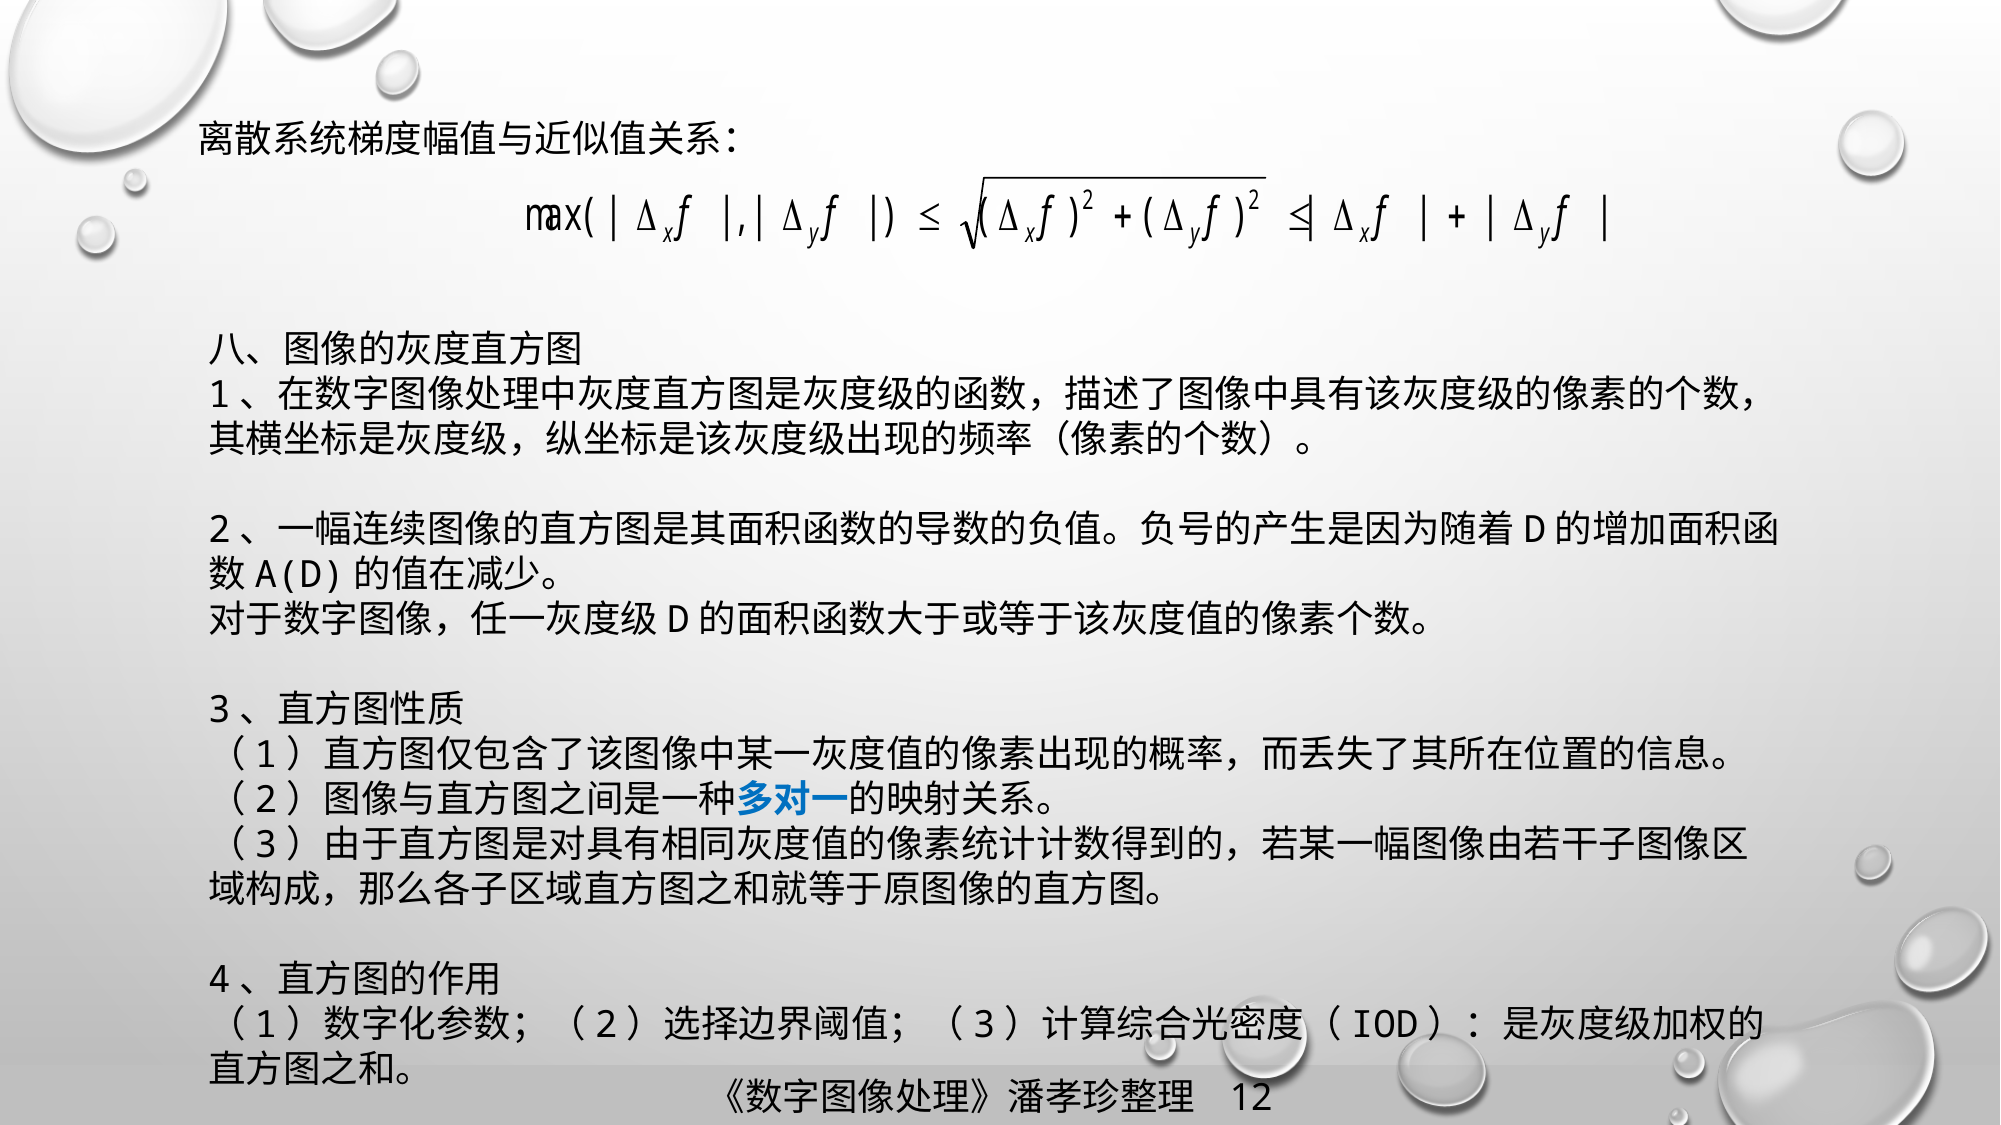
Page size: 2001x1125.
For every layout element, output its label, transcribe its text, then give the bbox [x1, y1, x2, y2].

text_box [517, 168, 1613, 257]
text_box 八、图像的灰度直方图 1、在数字图像处理中灰度直方图是灰度级的函数，描述了图像中具有该灰度级的像素的个数，其横坐标是灰度级，纵坐标是该灰度级出现的频率（像素的个数）。 2、一幅连续图像的直方图是其面积函数的导数的负值。负号的产生是因为随着D的增加面积函数A(D)的值在减少。 对于数字图像，任一灰度级D的面积函数大于或等于该灰度值的像素个数。 3、直方图性质 （1）直方图仅包含了该图像中某一灰度值的像素出现的概率，而丢失了其所在位置的信息。 （2）图像与直方图之间是一种多对一的映射关系。 （3）由于直方图是对具有相同灰度值的像素统计计数得到的，若某一幅图像由若干子图像区域构成，那么各子区域直方图之和就等于原图像的直方图。 4、直方图的作用 （1）数字化参数；（2）选择边界阈值；（3）计算综合光密度（IOD）：是灰度级加权的直方图之和。 [193, 317, 1799, 1097]
text_box 离散系统梯度幅值与近似值关系： [182, 107, 784, 168]
picture [0, 0, 2000, 1125]
